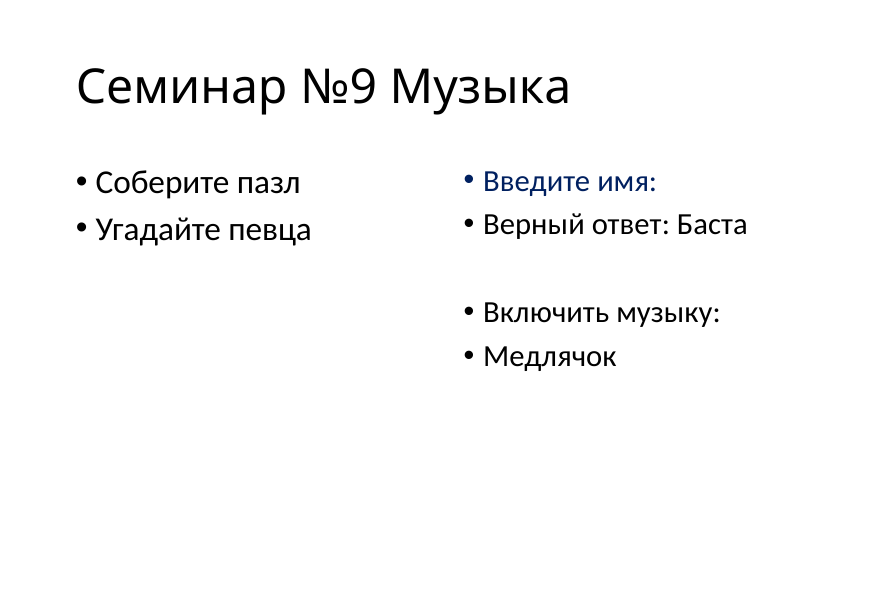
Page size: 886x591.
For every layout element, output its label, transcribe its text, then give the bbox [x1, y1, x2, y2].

title Семинар №9 Музыка [60, 31, 825, 146]
list Введите имя: Верный ответ: Баста Включить музыку: Медлячок [448, 157, 826, 532]
list Соберите пазл Угадайте певца [60, 157, 438, 532]
